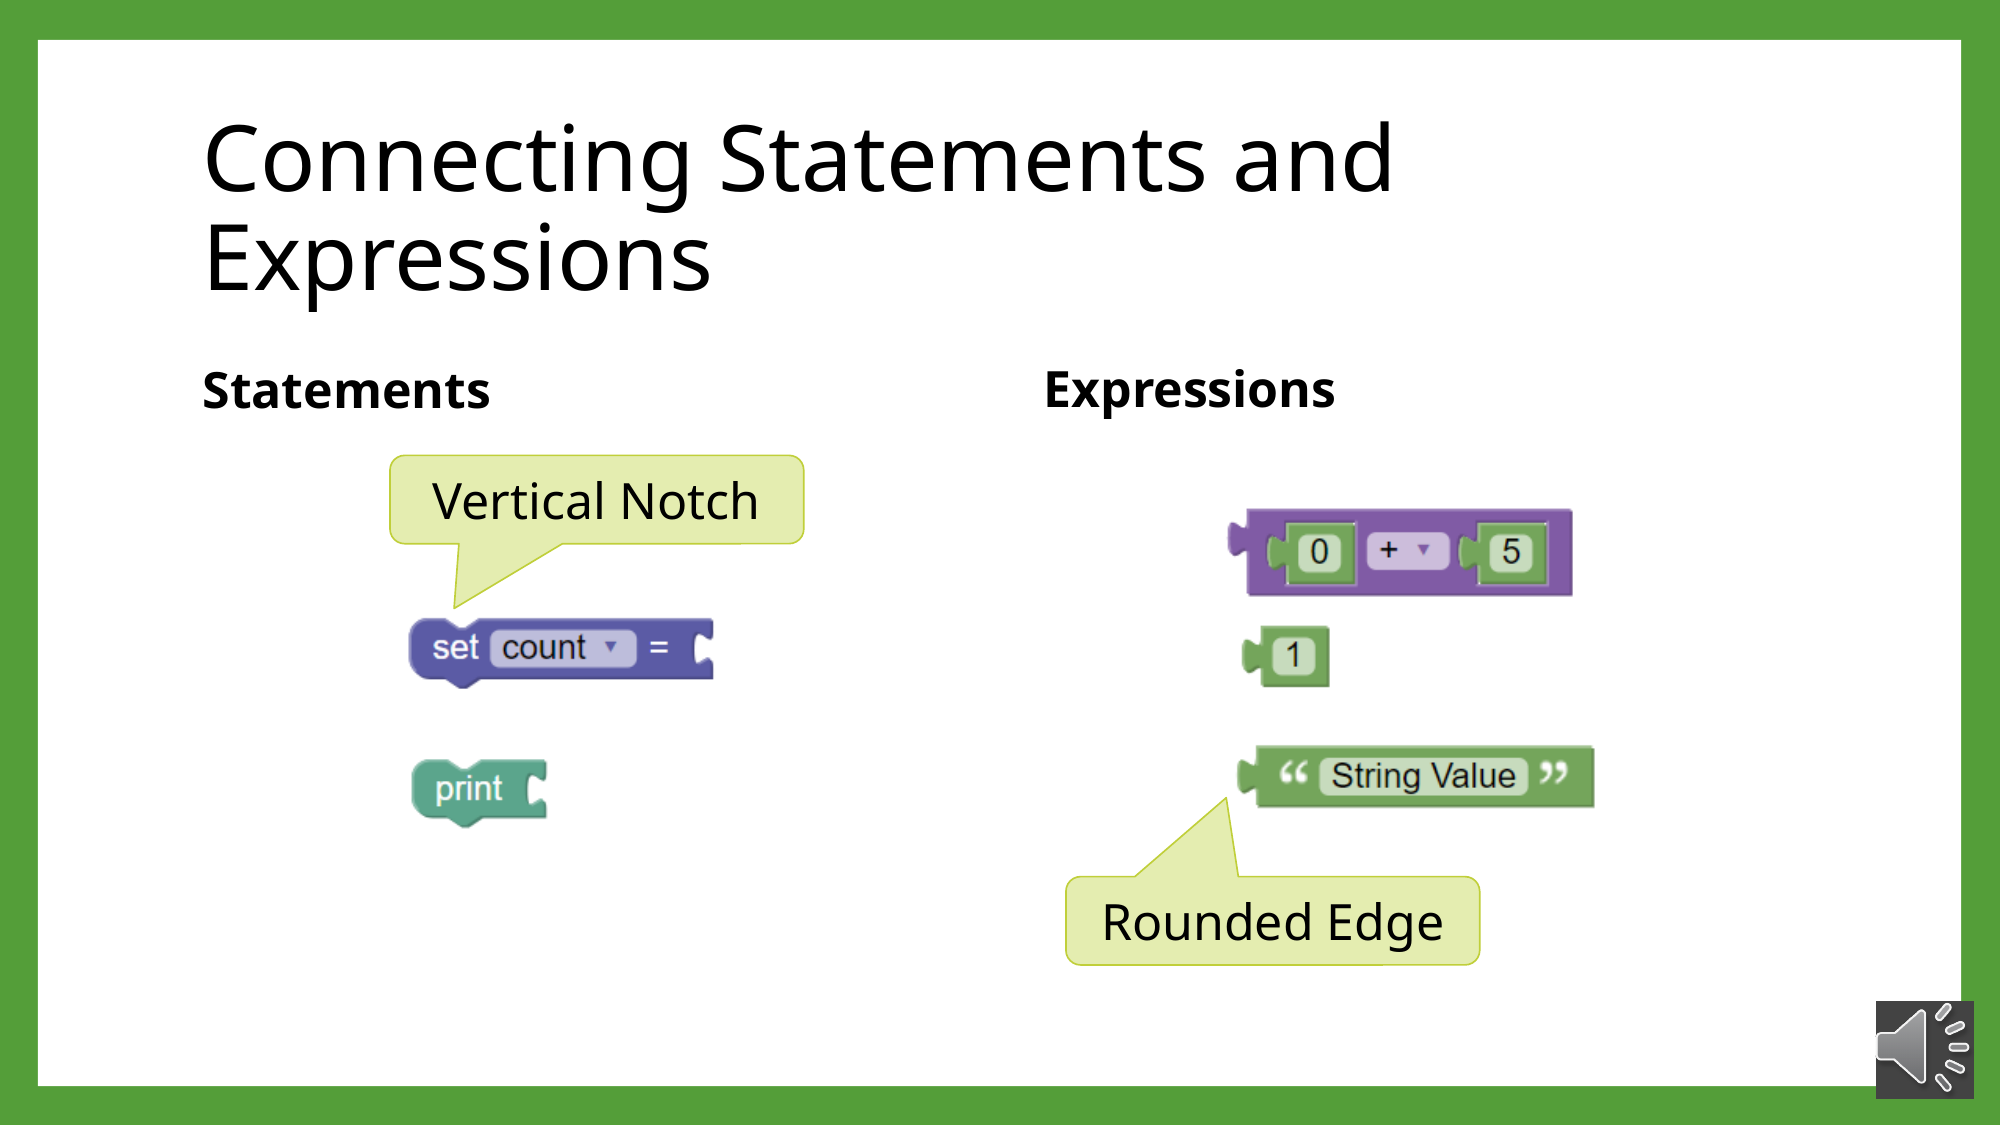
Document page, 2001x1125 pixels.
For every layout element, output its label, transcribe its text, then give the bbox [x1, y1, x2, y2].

title Connecting Statements and Expressions [187, 99, 1808, 323]
list Statements [187, 328, 968, 456]
picture [1203, 479, 1609, 609]
text_box Vertical Notch [389, 454, 805, 596]
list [1192, 604, 1645, 843]
list Expressions [1028, 327, 1809, 456]
text_box Rounded Edge [1065, 831, 1481, 966]
picture [1874, 999, 1976, 1101]
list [389, 598, 766, 850]
